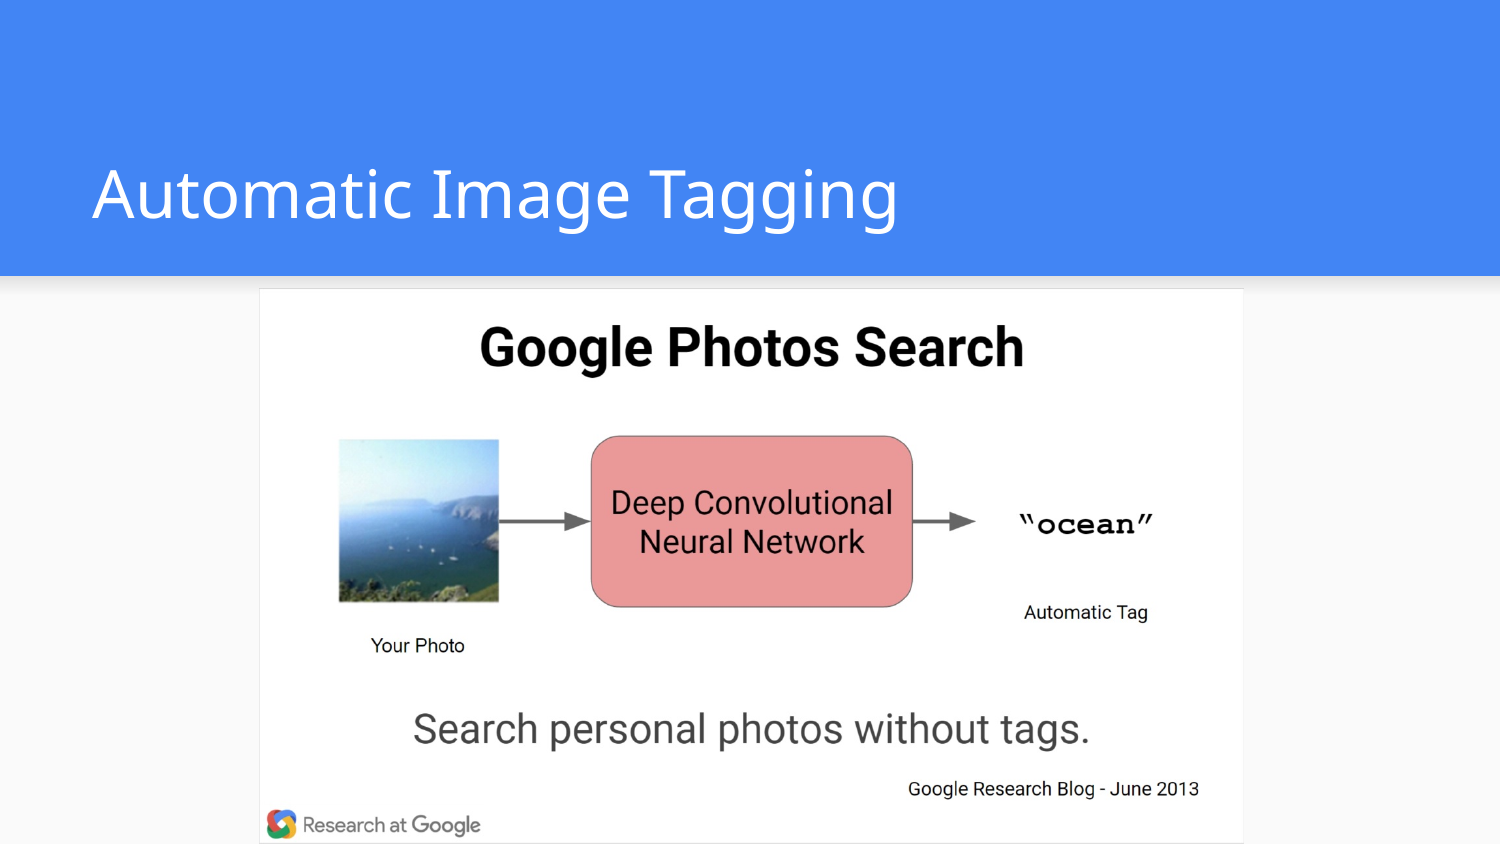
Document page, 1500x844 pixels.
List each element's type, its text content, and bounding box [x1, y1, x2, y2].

picture [259, 288, 1244, 844]
title Automatic Image Tagging [77, 121, 1427, 248]
